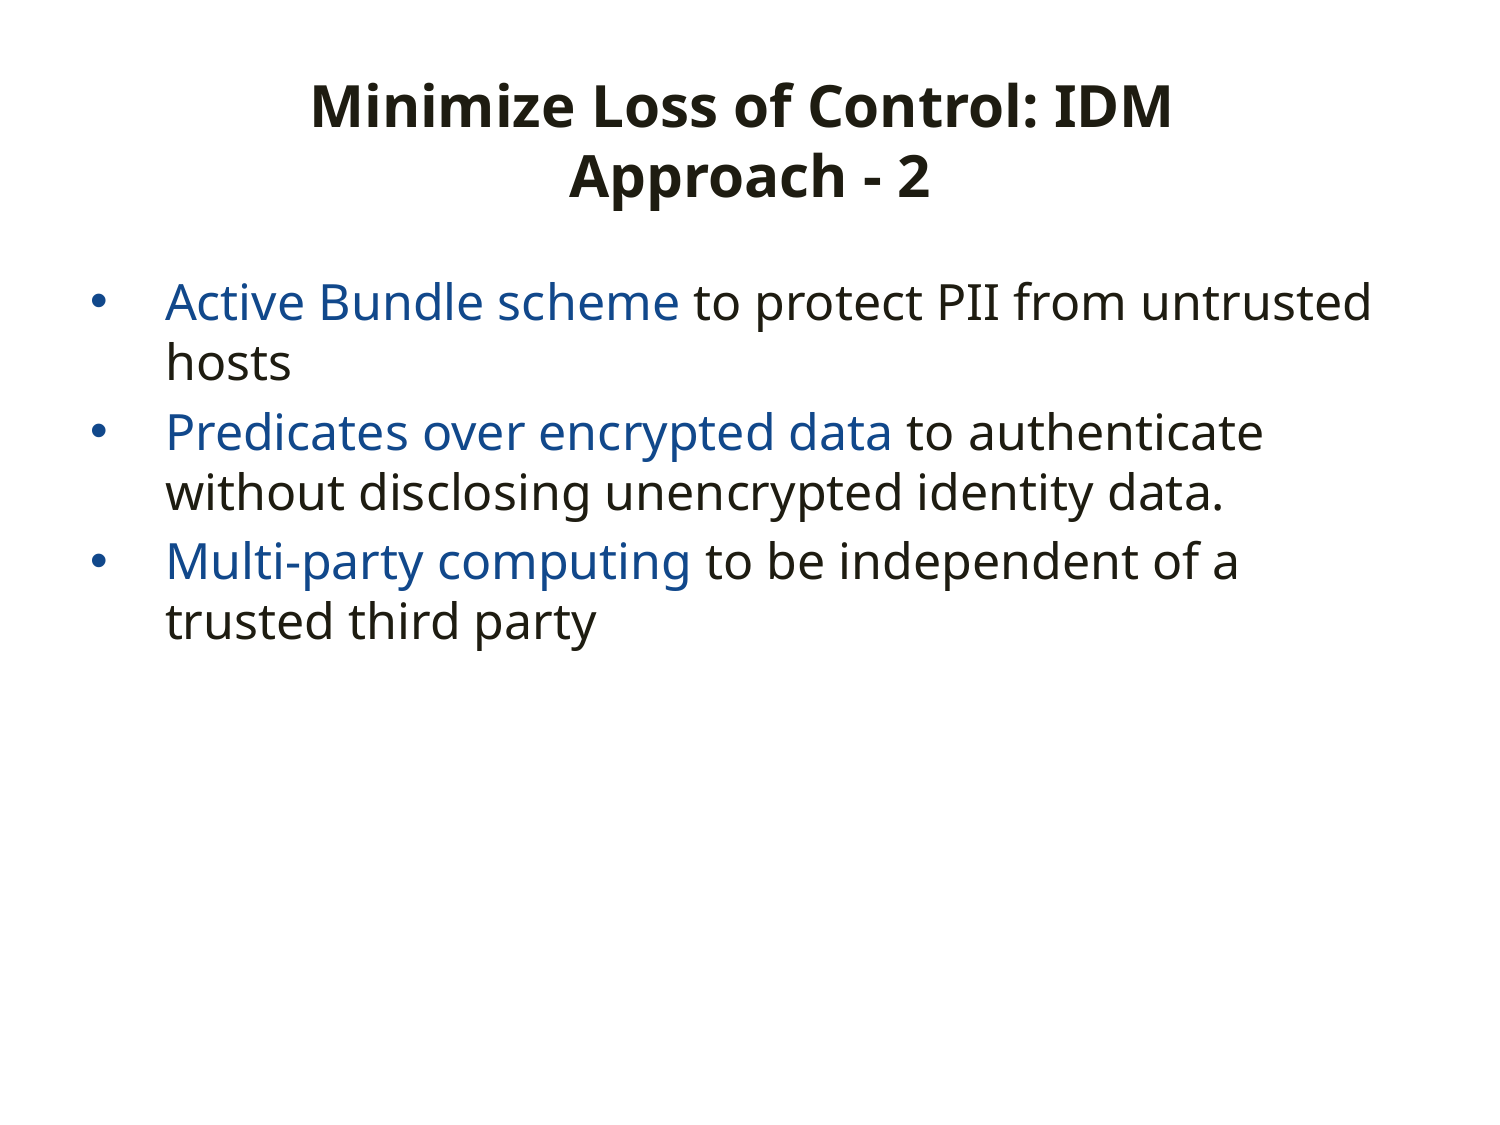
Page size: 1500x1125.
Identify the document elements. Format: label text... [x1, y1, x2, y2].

list Active Bundle scheme to protect PII from untrusted hosts Predicates over encrypted data to authenticate without disclosing unencrypted identity data. Multi-party computing to be independent of a trusted third party [74, 262, 1426, 1006]
title Minimize Loss of Control: IDM Approach - 2 [74, 44, 1426, 233]
